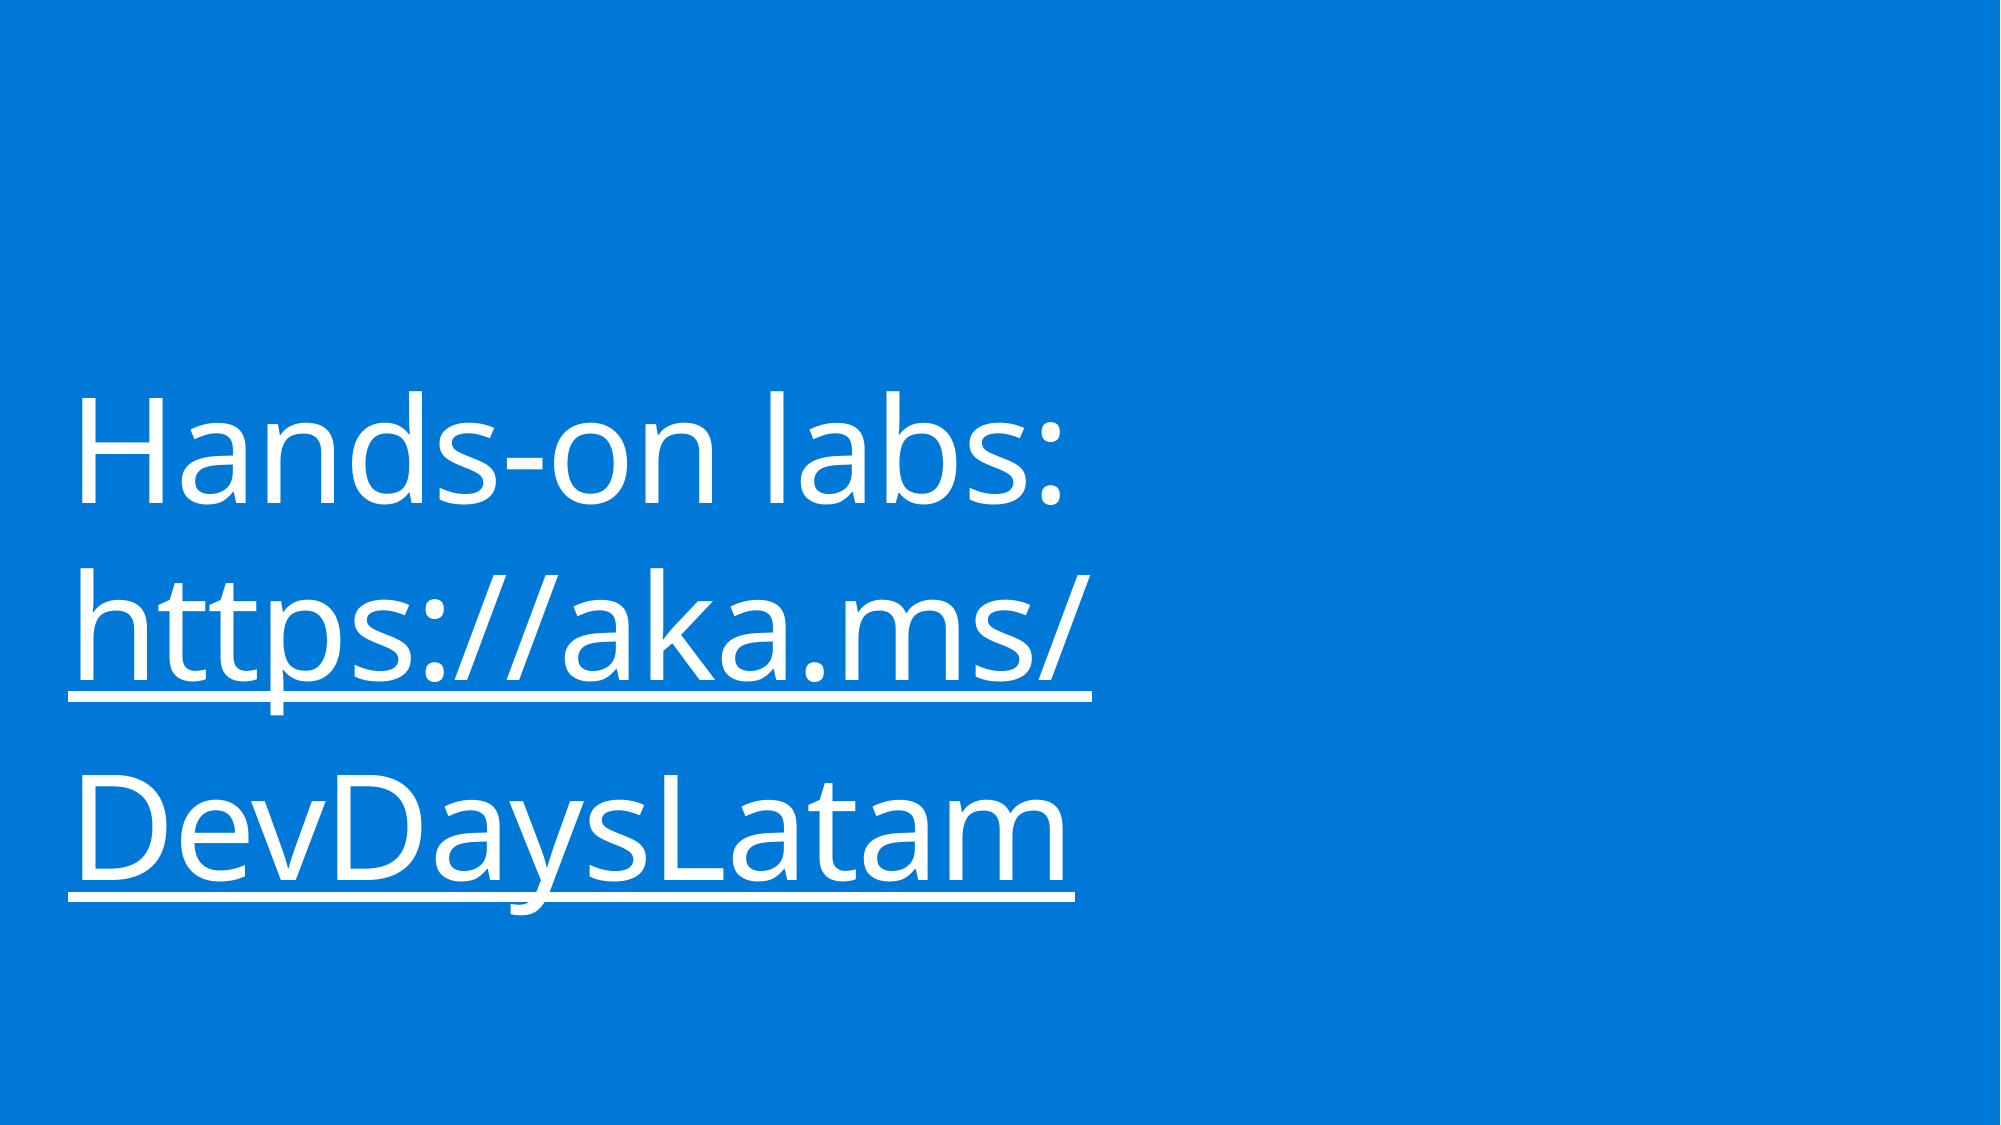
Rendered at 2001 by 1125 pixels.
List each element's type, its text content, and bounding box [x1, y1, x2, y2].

title Hands-on labs: https://aka.ms/DevDaysLatam [44, 341, 1956, 907]
